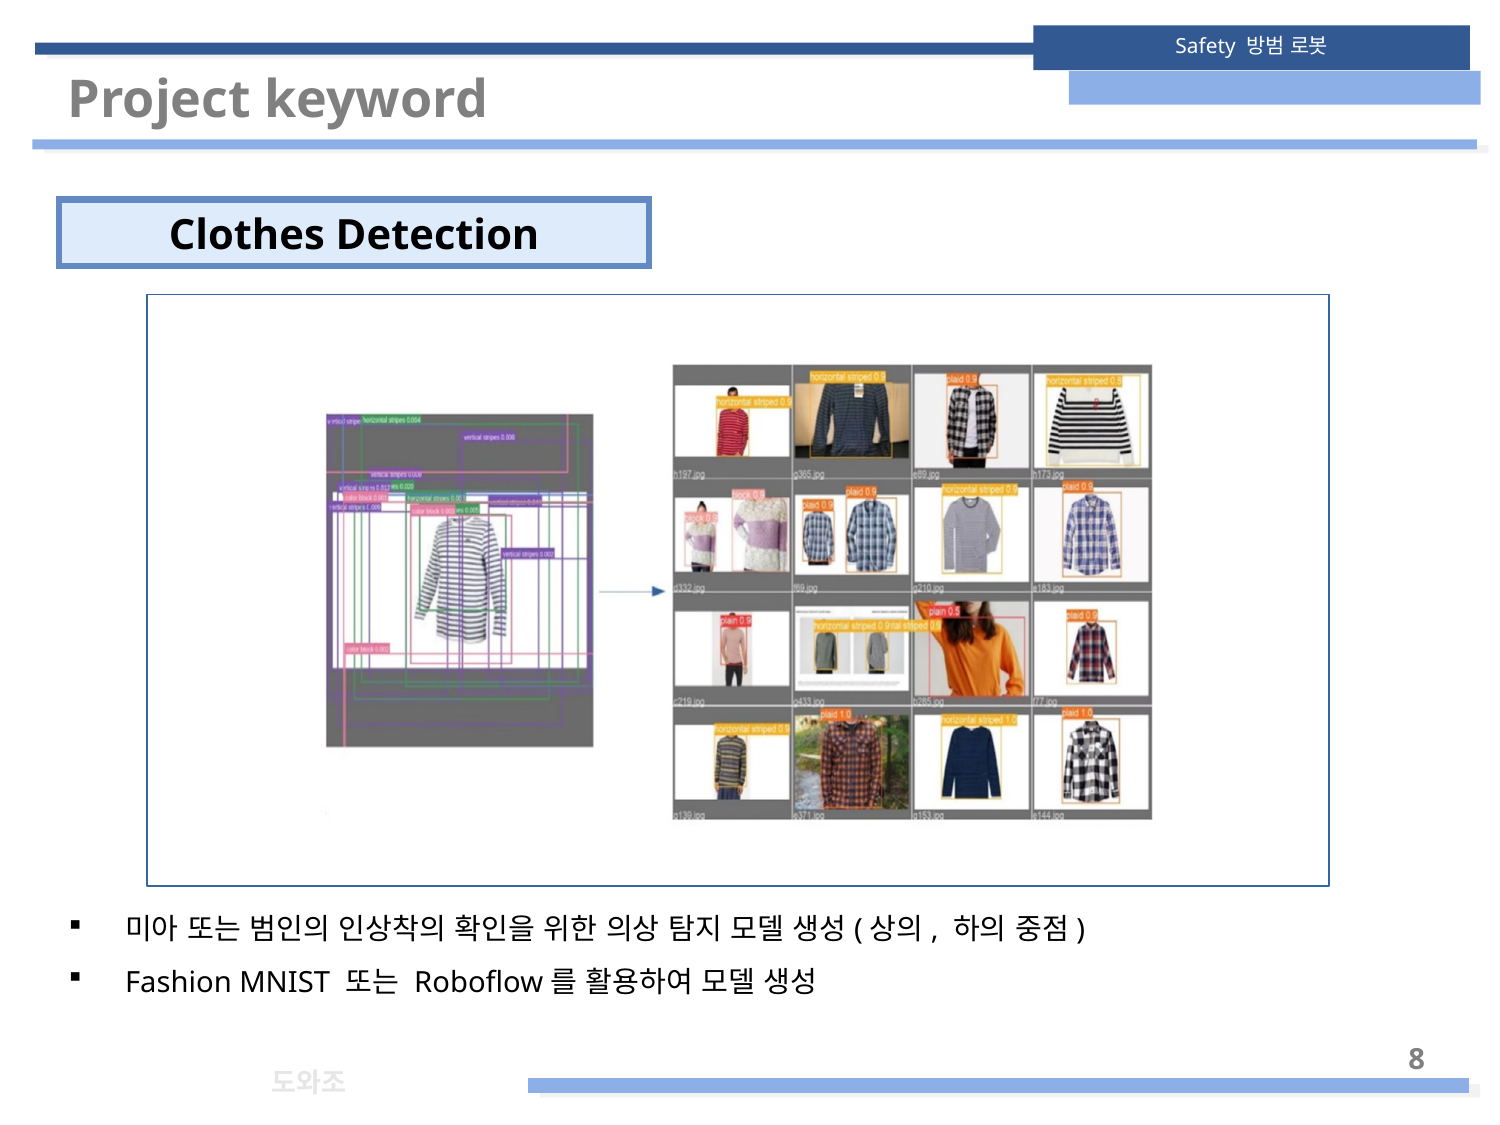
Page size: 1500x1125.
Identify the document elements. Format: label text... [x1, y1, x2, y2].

text_box <숫자> [1368, 1033, 1465, 1103]
text_box Clothes Detection [59, 199, 650, 266]
text_box Project keyword [53, 58, 1407, 140]
text_box 미아 또는 범인의 인상착의 확인을 위한 의상 탐지 모델 생성(상의, 하의 중점) Fashion MNIST 또는 Roboflow를 활용하여 모델 생성 [53, 885, 1500, 1006]
picture [147, 294, 1329, 886]
